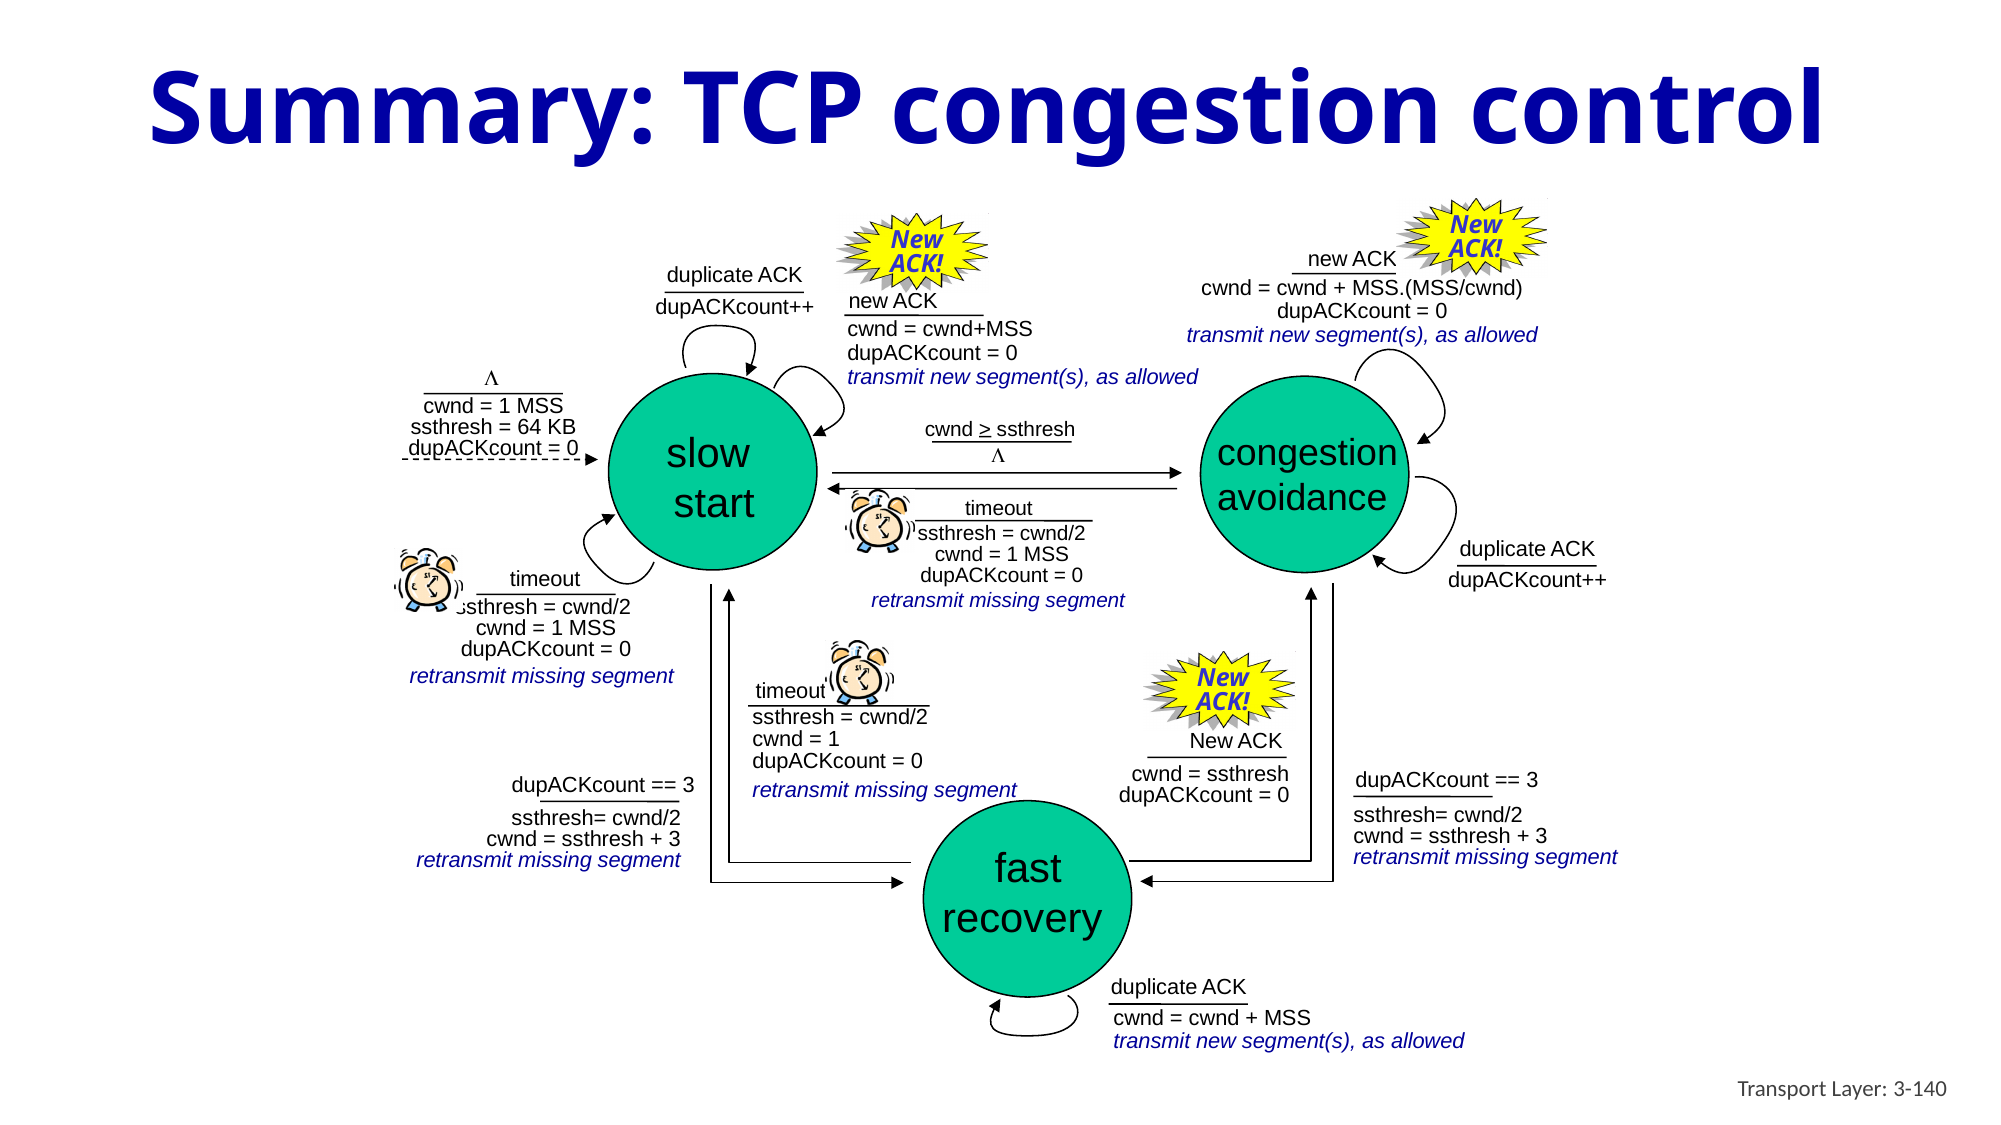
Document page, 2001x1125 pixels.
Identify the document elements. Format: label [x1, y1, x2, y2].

slide_number [1512, 1056, 1963, 1117]
text_box [1048, 916, 1064, 926]
title [133, 38, 2000, 185]
text_box [391, 198, 1637, 1090]
text_box [959, 917, 976, 924]
